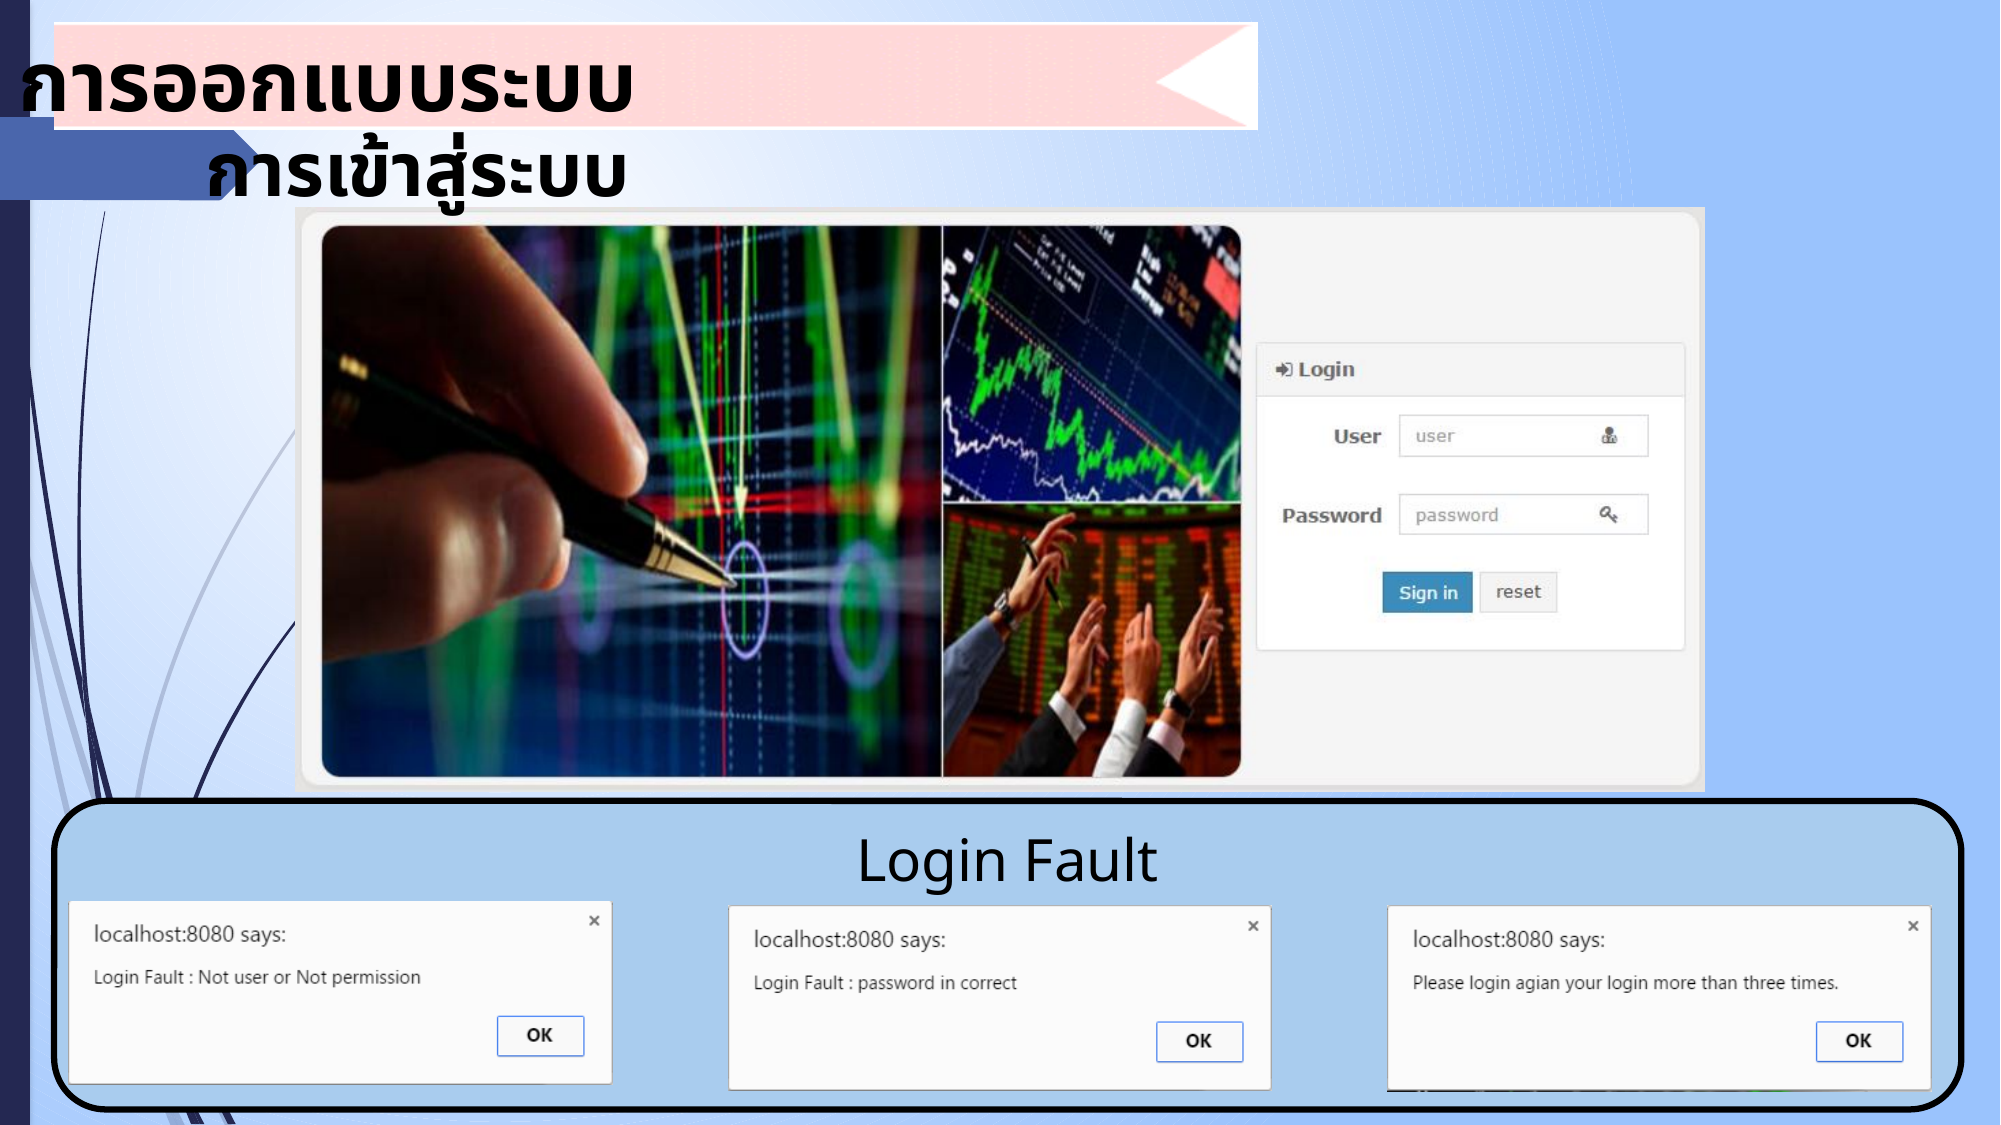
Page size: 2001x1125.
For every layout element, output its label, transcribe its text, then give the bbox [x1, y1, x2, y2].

picture [295, 207, 1705, 792]
text_box การเข้าสู่ระบบ [190, 138, 645, 219]
text_box การออกแบบระบบ [4, 21, 652, 136]
picture [68, 901, 613, 1085]
text_box Login Fault [841, 815, 1174, 901]
picture [1387, 905, 1932, 1092]
picture [727, 905, 1272, 1091]
text_box [52, 799, 1963, 1111]
picture [53, 22, 1259, 130]
